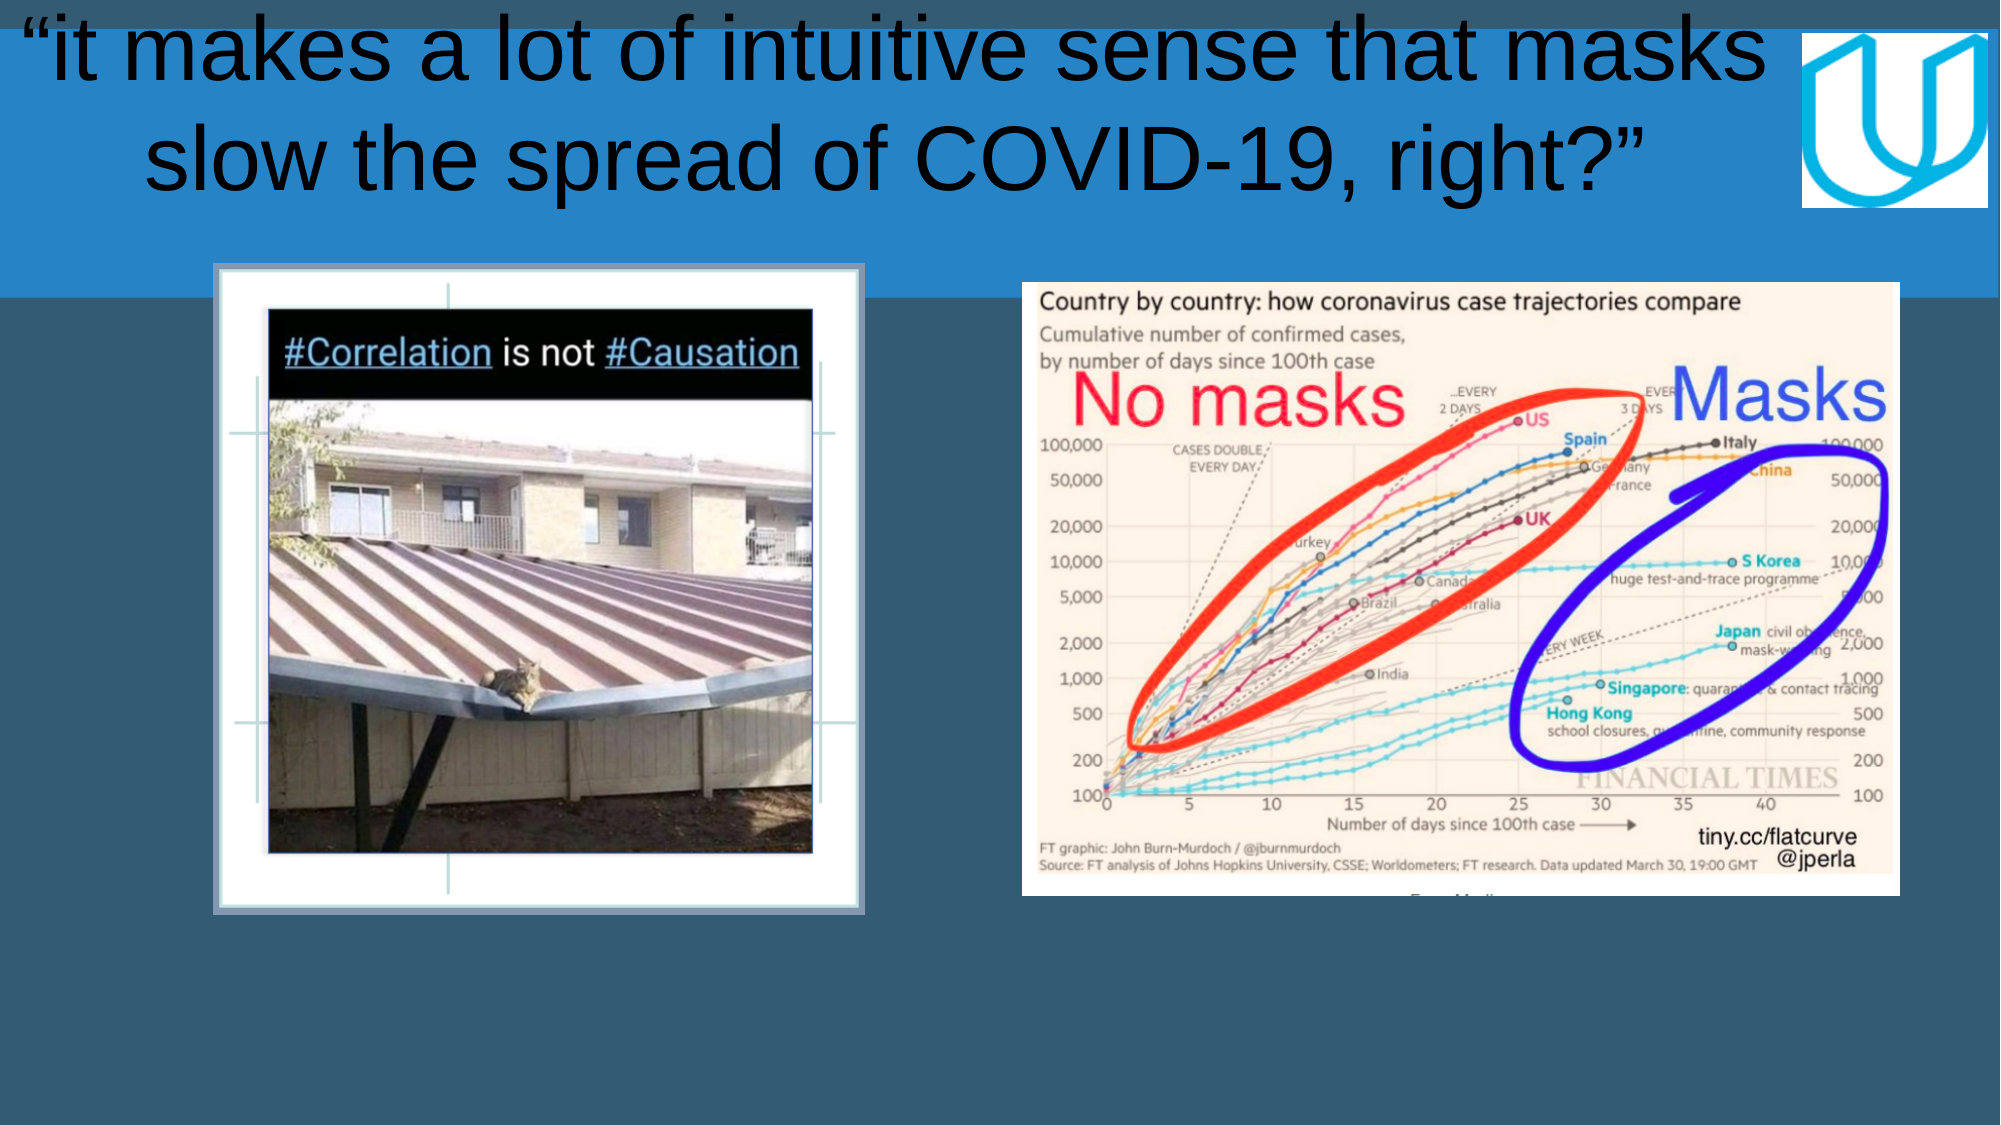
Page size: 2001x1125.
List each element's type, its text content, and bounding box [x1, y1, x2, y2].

picture [1932, 48, 1973, 166]
picture [213, 262, 865, 916]
picture [1802, 33, 1988, 166]
picture [1876, 124, 1988, 208]
picture [1021, 282, 1901, 896]
picture [1802, 149, 1866, 208]
text_box “it makes a lot of intuitive sense that masks slow the spread of COVID-19, right?” [0, 0, 1796, 337]
picture [1816, 47, 1911, 196]
